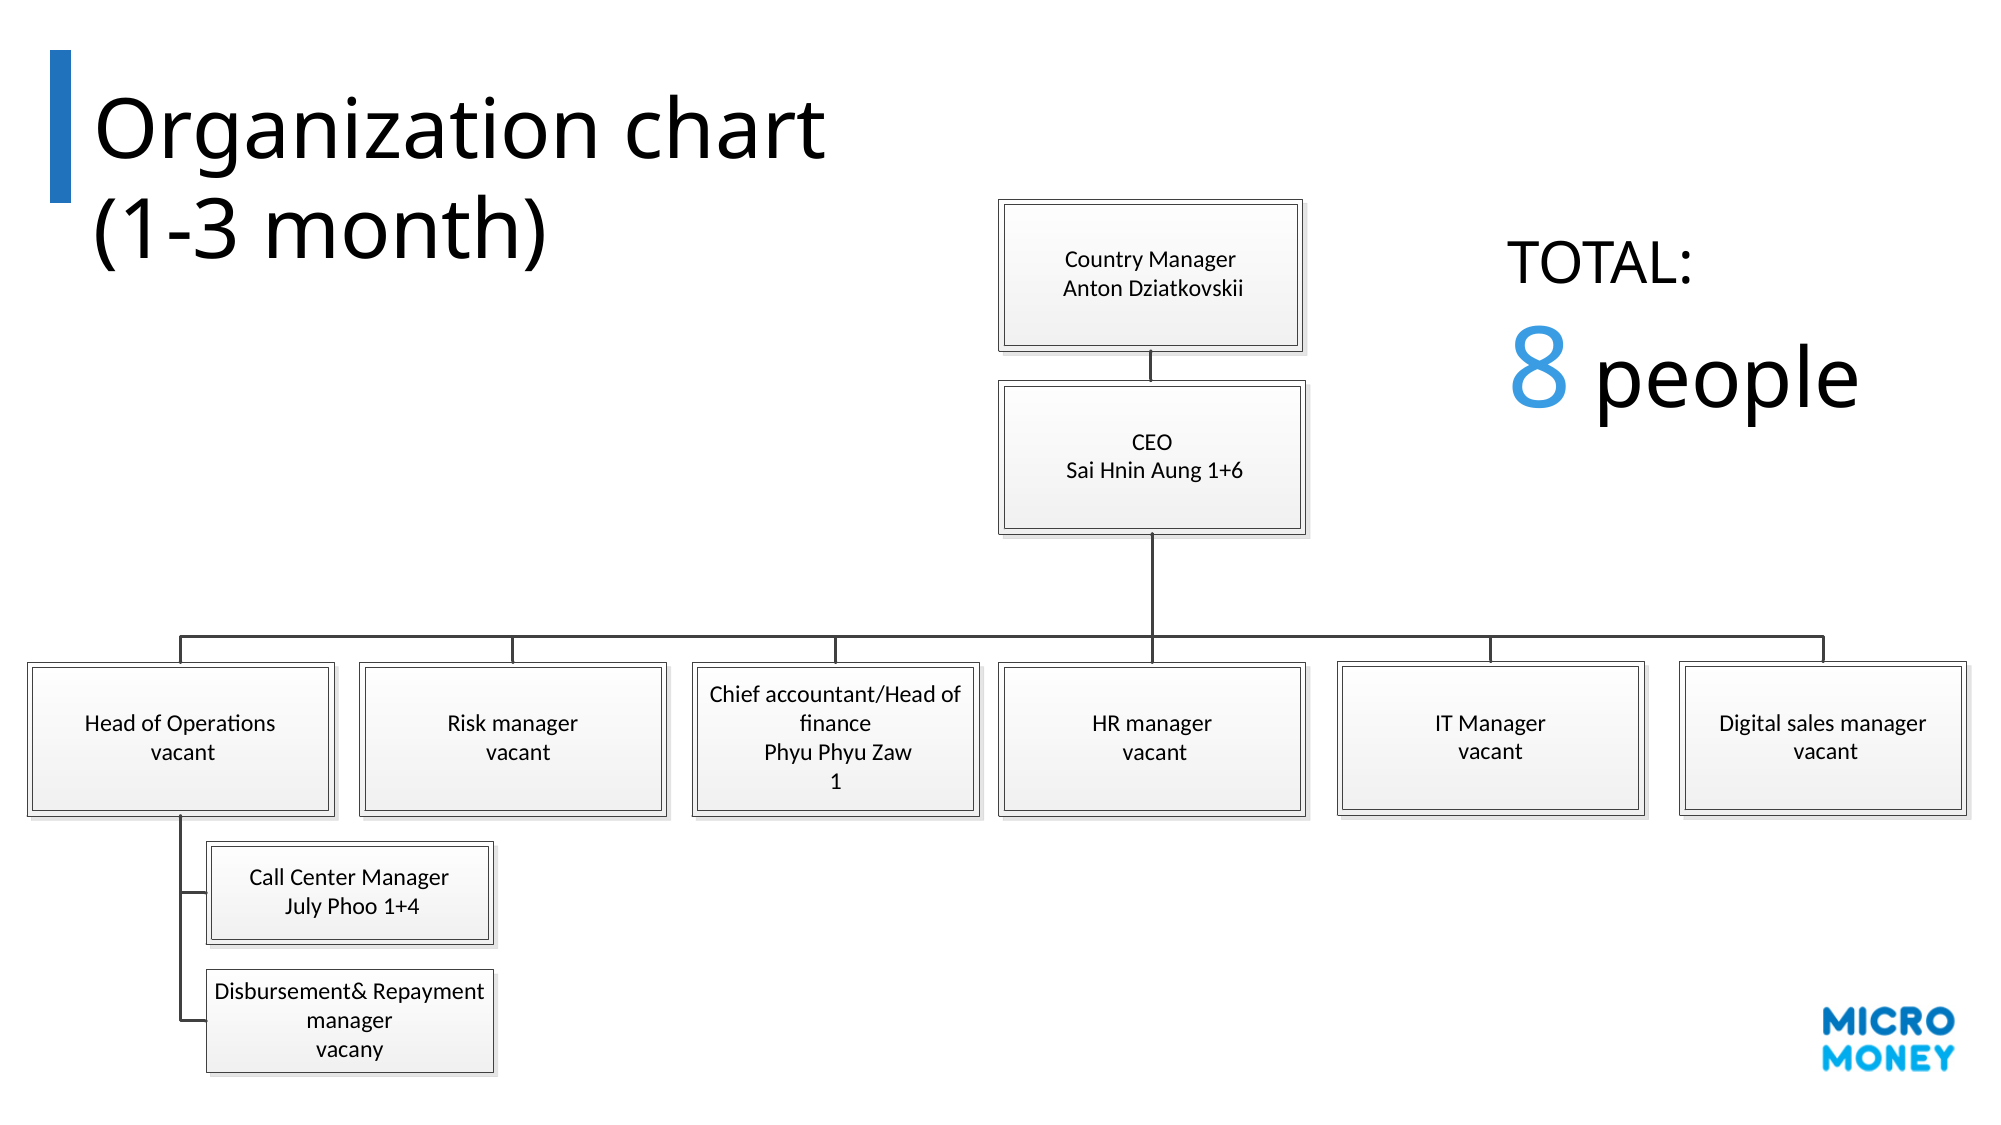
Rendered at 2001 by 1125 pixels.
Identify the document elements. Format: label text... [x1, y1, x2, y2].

text_box Organization chart (1-3 month) [78, 68, 1995, 283]
picture [22, 194, 1995, 1125]
